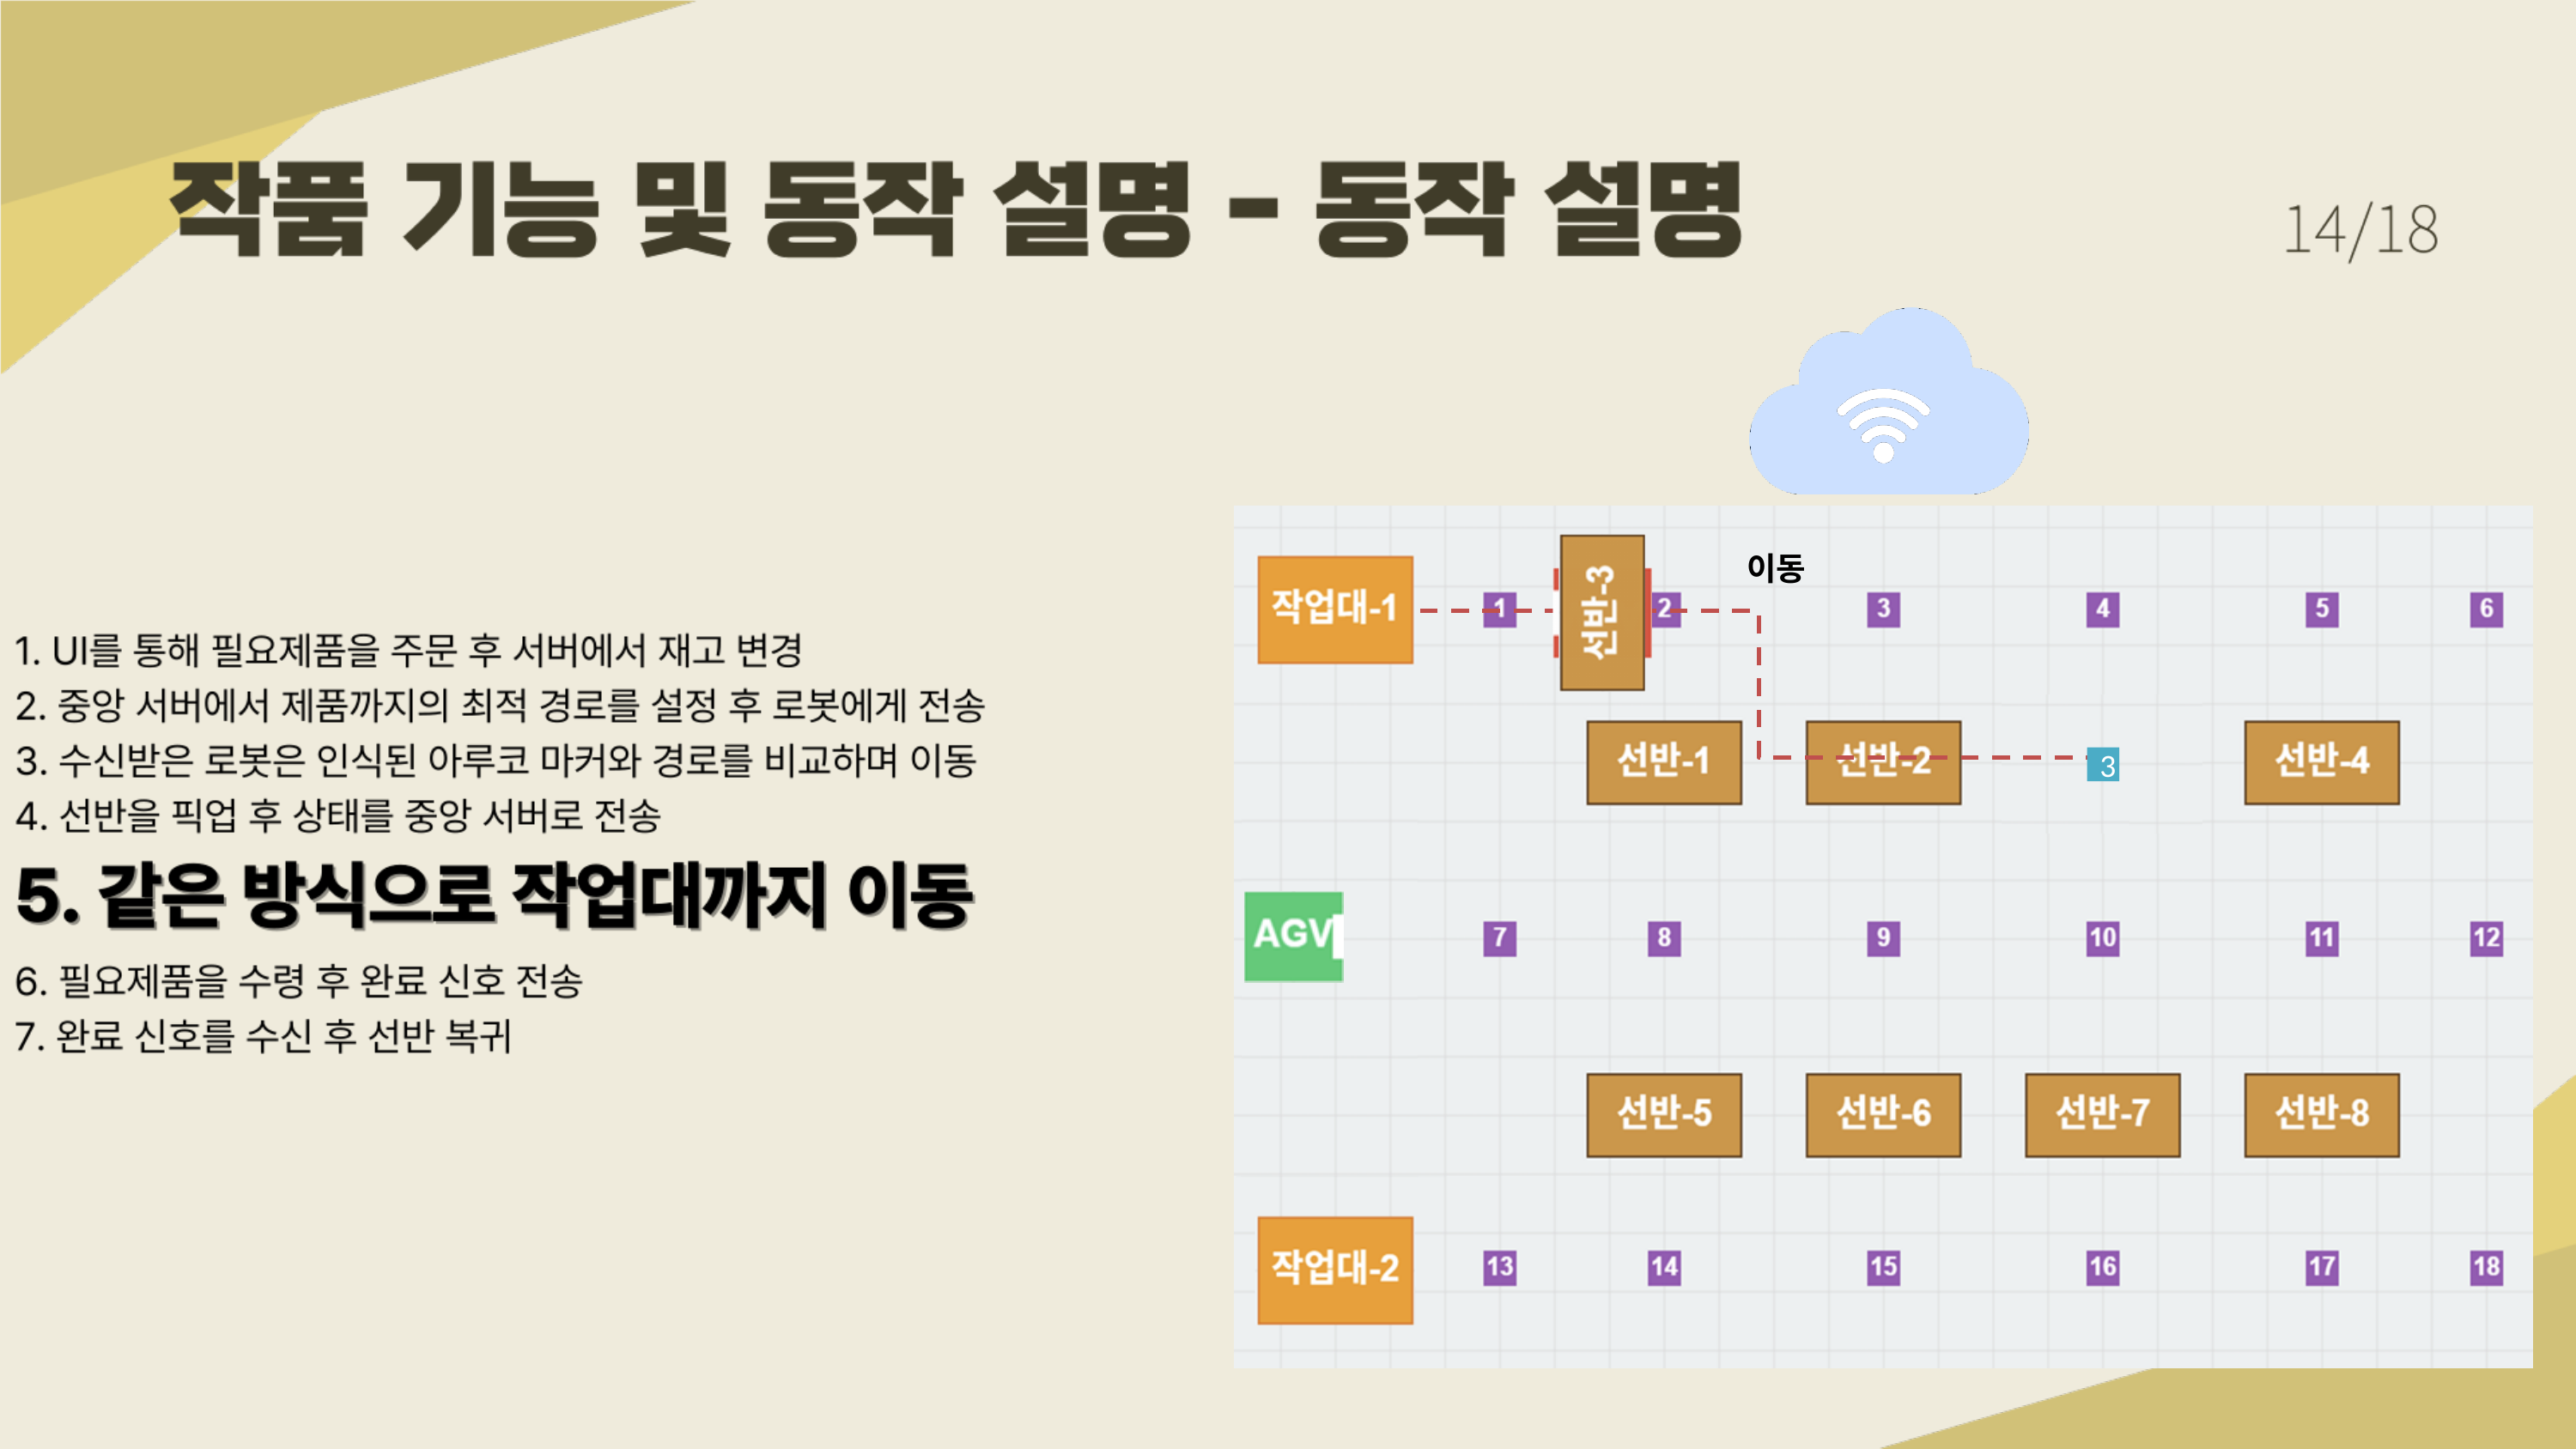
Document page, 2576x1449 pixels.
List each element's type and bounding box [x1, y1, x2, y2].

text_box [0, 611, 1280, 1233]
picture [2239, 142, 2519, 335]
text_box [1413, 610, 2105, 758]
text_box [1749, 307, 2029, 495]
picture [1234, 506, 2576, 1449]
picture [0, 0, 1838, 385]
